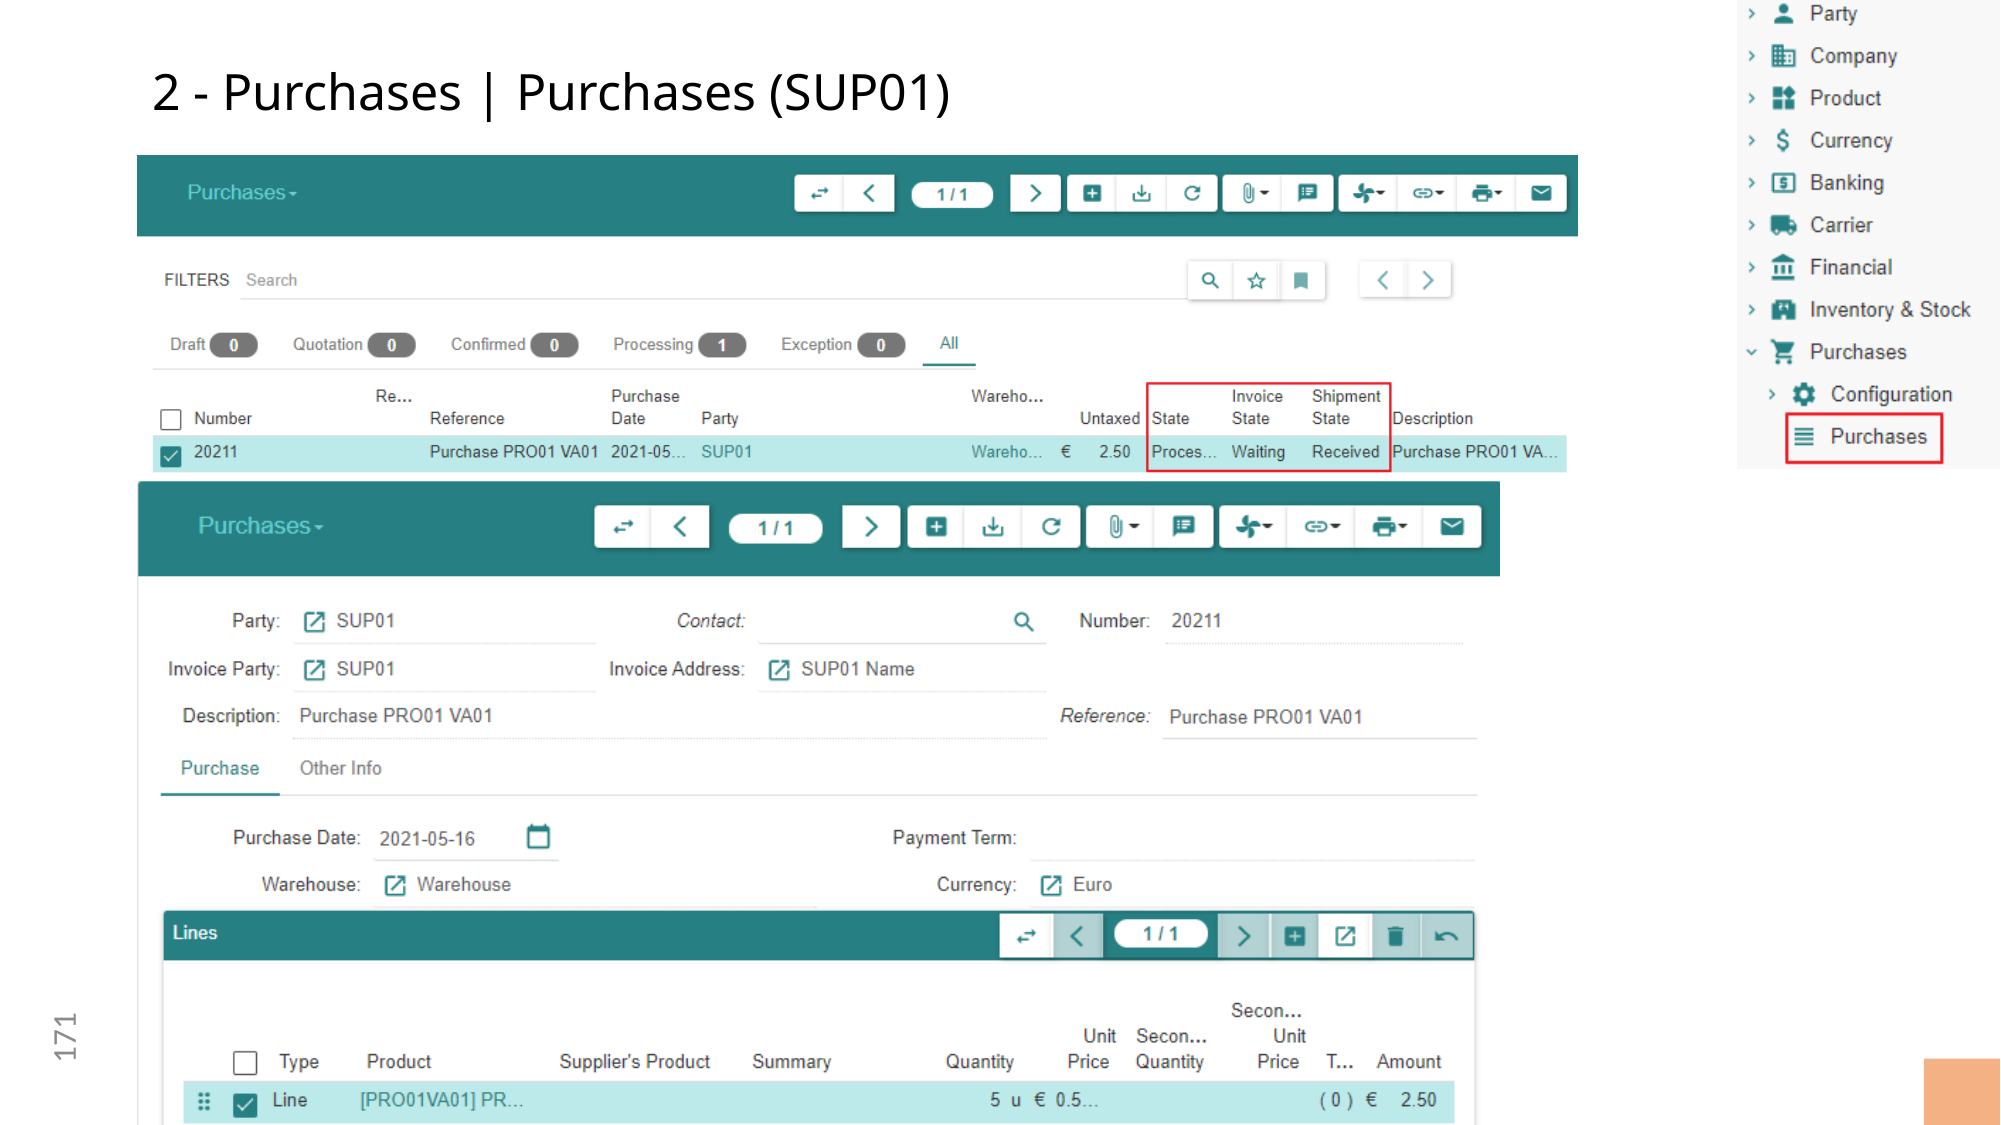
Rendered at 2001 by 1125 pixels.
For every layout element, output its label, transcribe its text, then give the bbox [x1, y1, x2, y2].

title 2 - Purchases | Purchases (SUP01) [137, 59, 1737, 136]
picture [137, 155, 1578, 1125]
slide_number 171 [32, 969, 93, 1108]
text_box [1923, 1058, 2000, 1125]
picture [1737, 0, 2000, 469]
